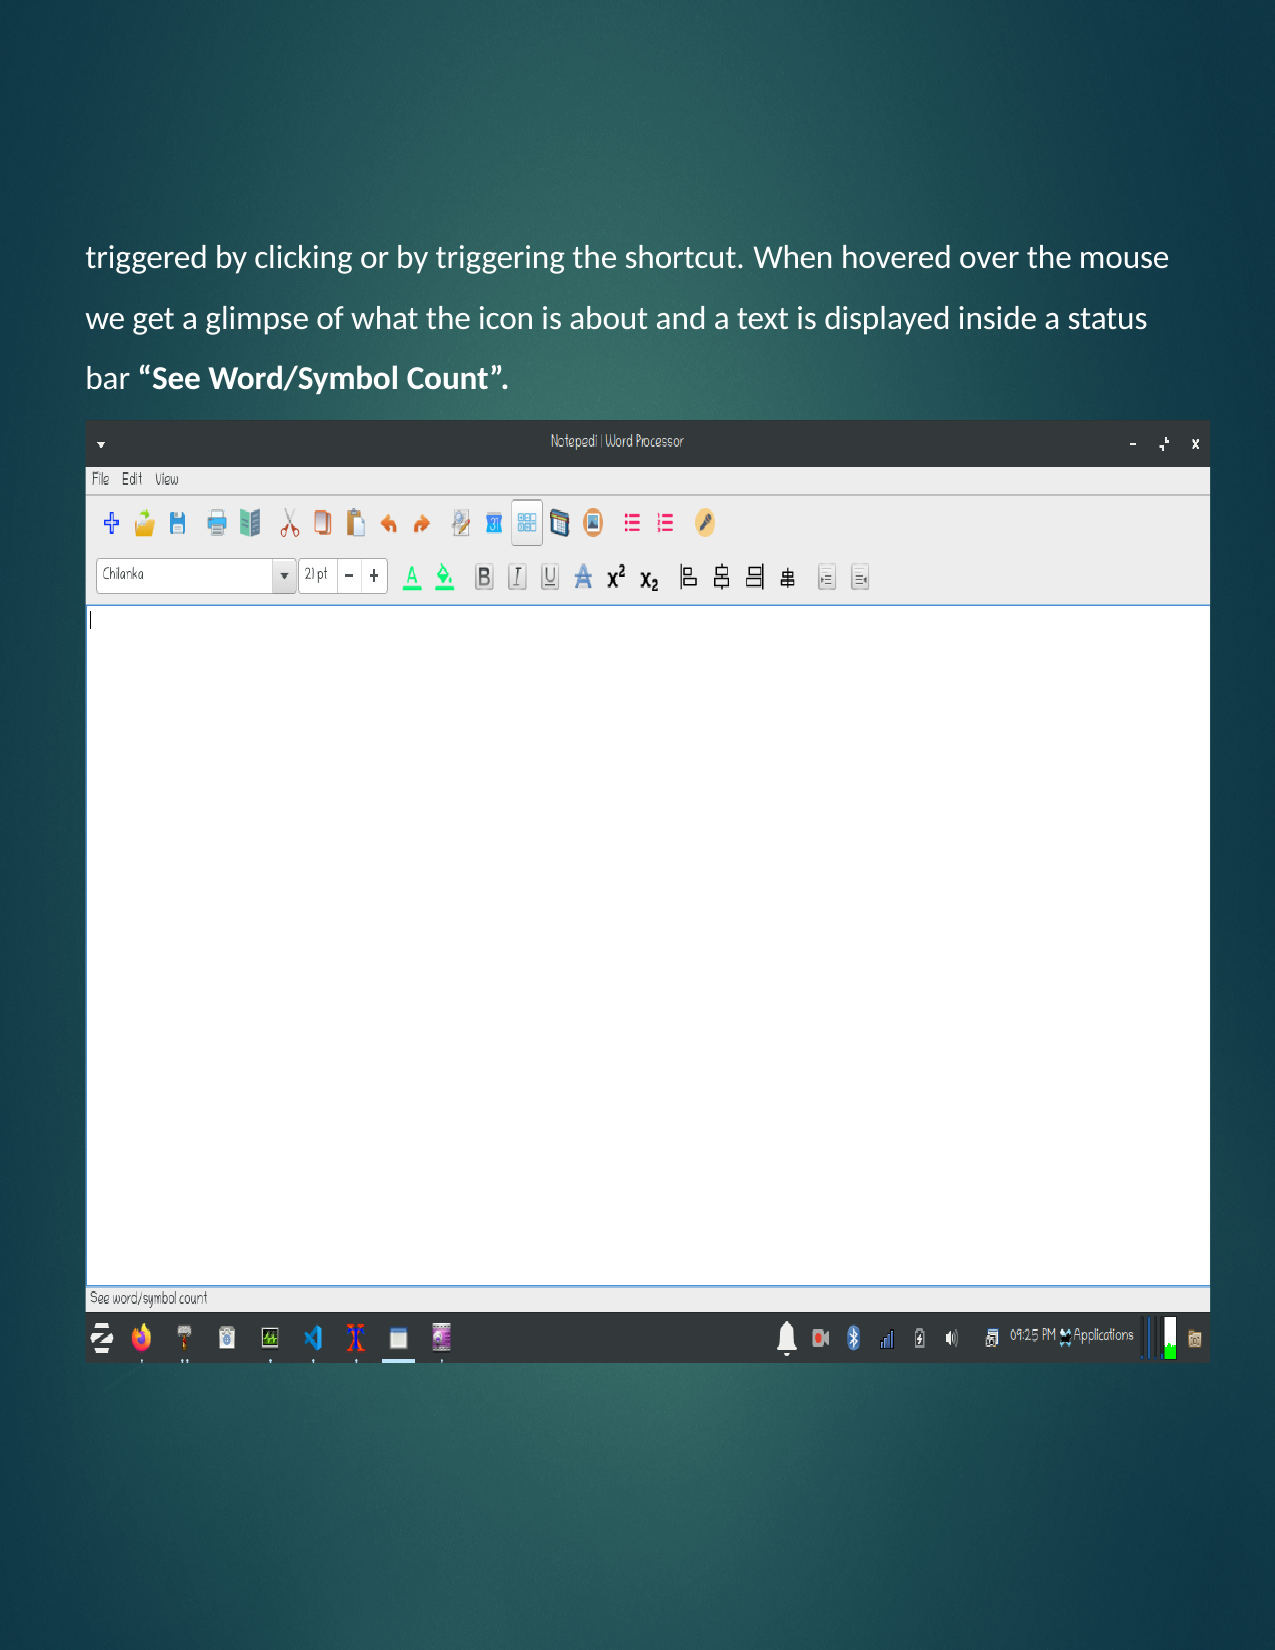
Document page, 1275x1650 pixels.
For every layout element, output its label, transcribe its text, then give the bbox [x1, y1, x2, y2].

text_box [85, 420, 1211, 1363]
text_box triggered by clicking or by triggering the shortcut. When hovered over the mouse we get a glimpse of what the icon is about and a text is displayed inside a status bar “See Word/Symbol Count”. [83, 212, 1185, 397]
